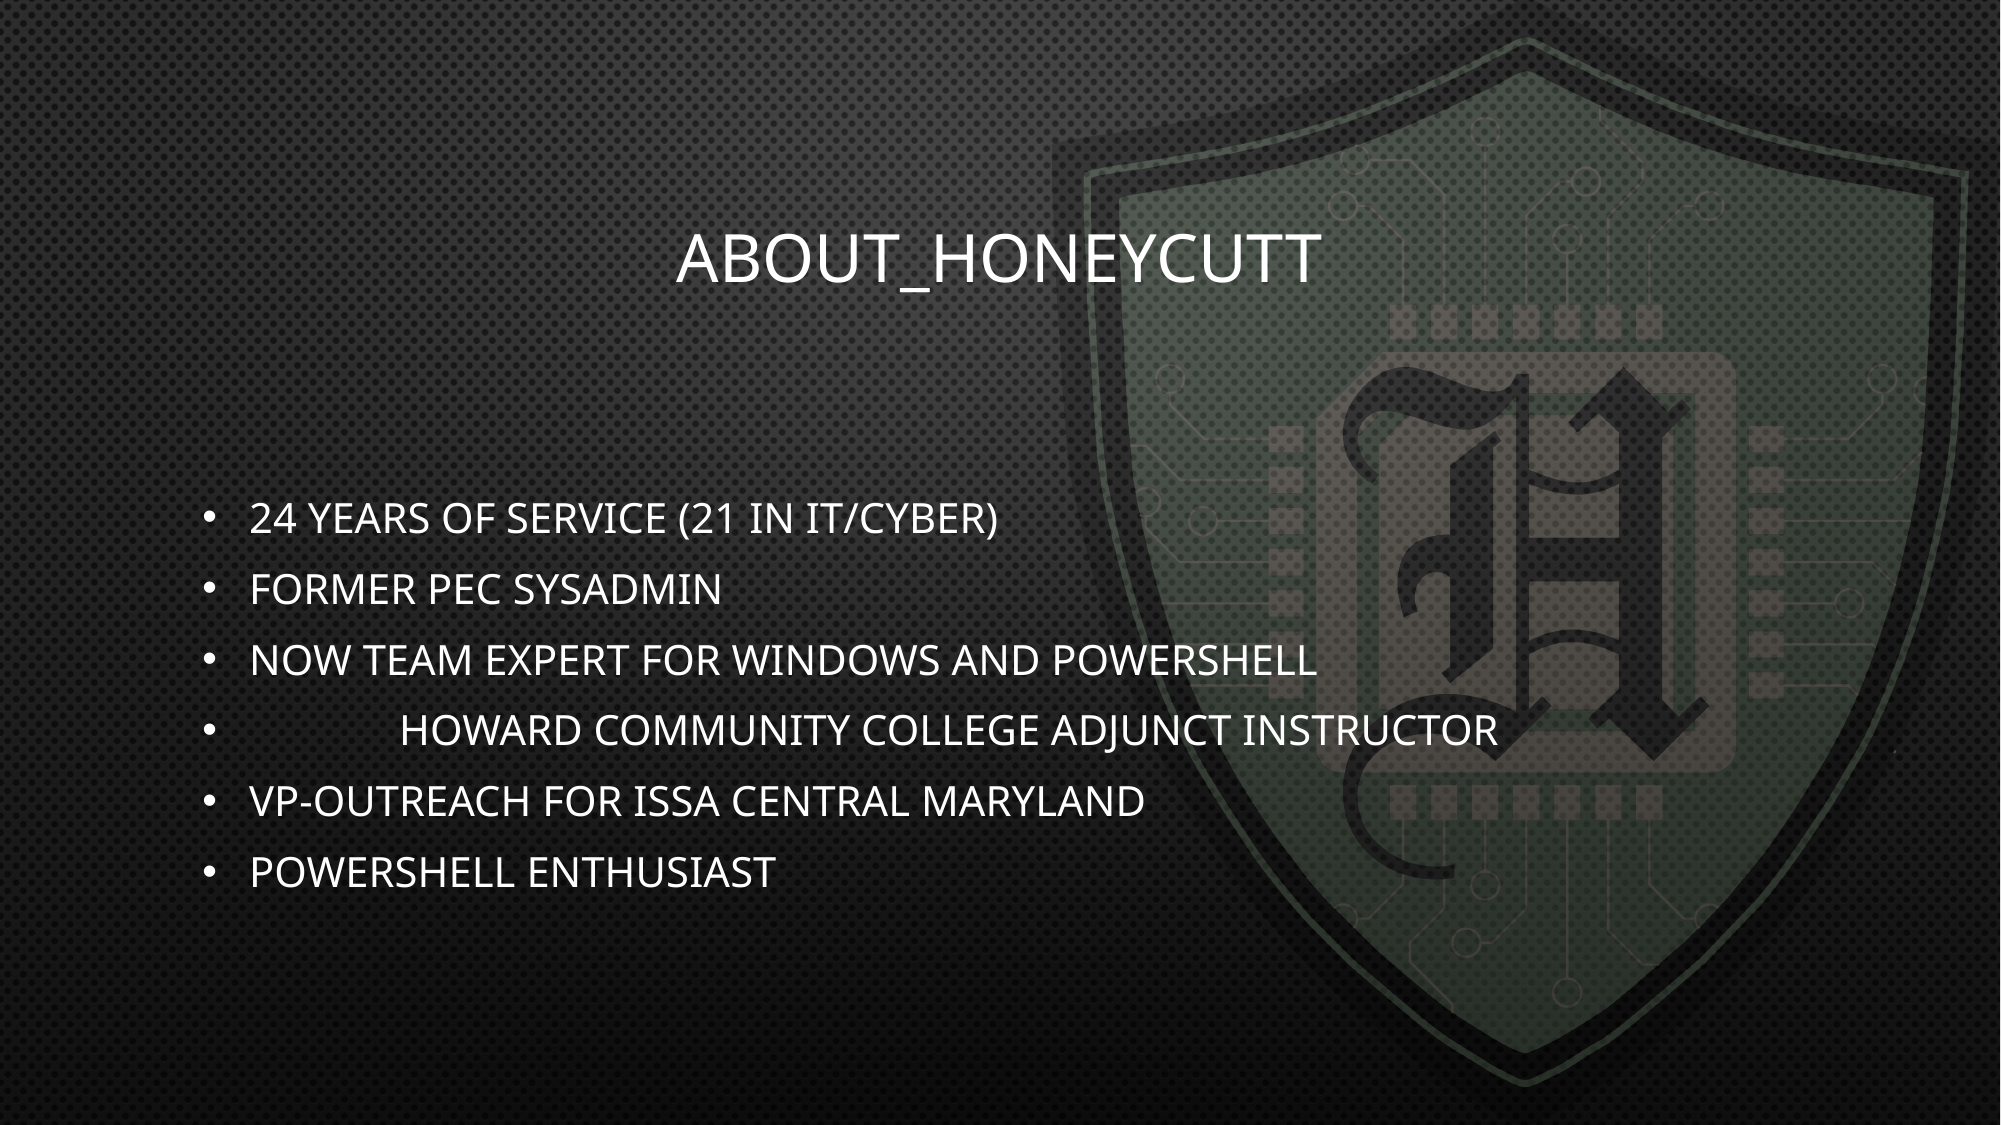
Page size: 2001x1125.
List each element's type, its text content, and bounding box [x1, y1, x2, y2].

title About_Honeycutt [187, 99, 1813, 413]
list 24 Years of service (21 in IT/Cyber) Former PEC SysAdmin Now team expert for Windows and PowerShell Howard Community College Adjunct Instructor VP-Outreach for ISSA Central Maryland PowerShell enthusiast [187, 437, 1813, 950]
